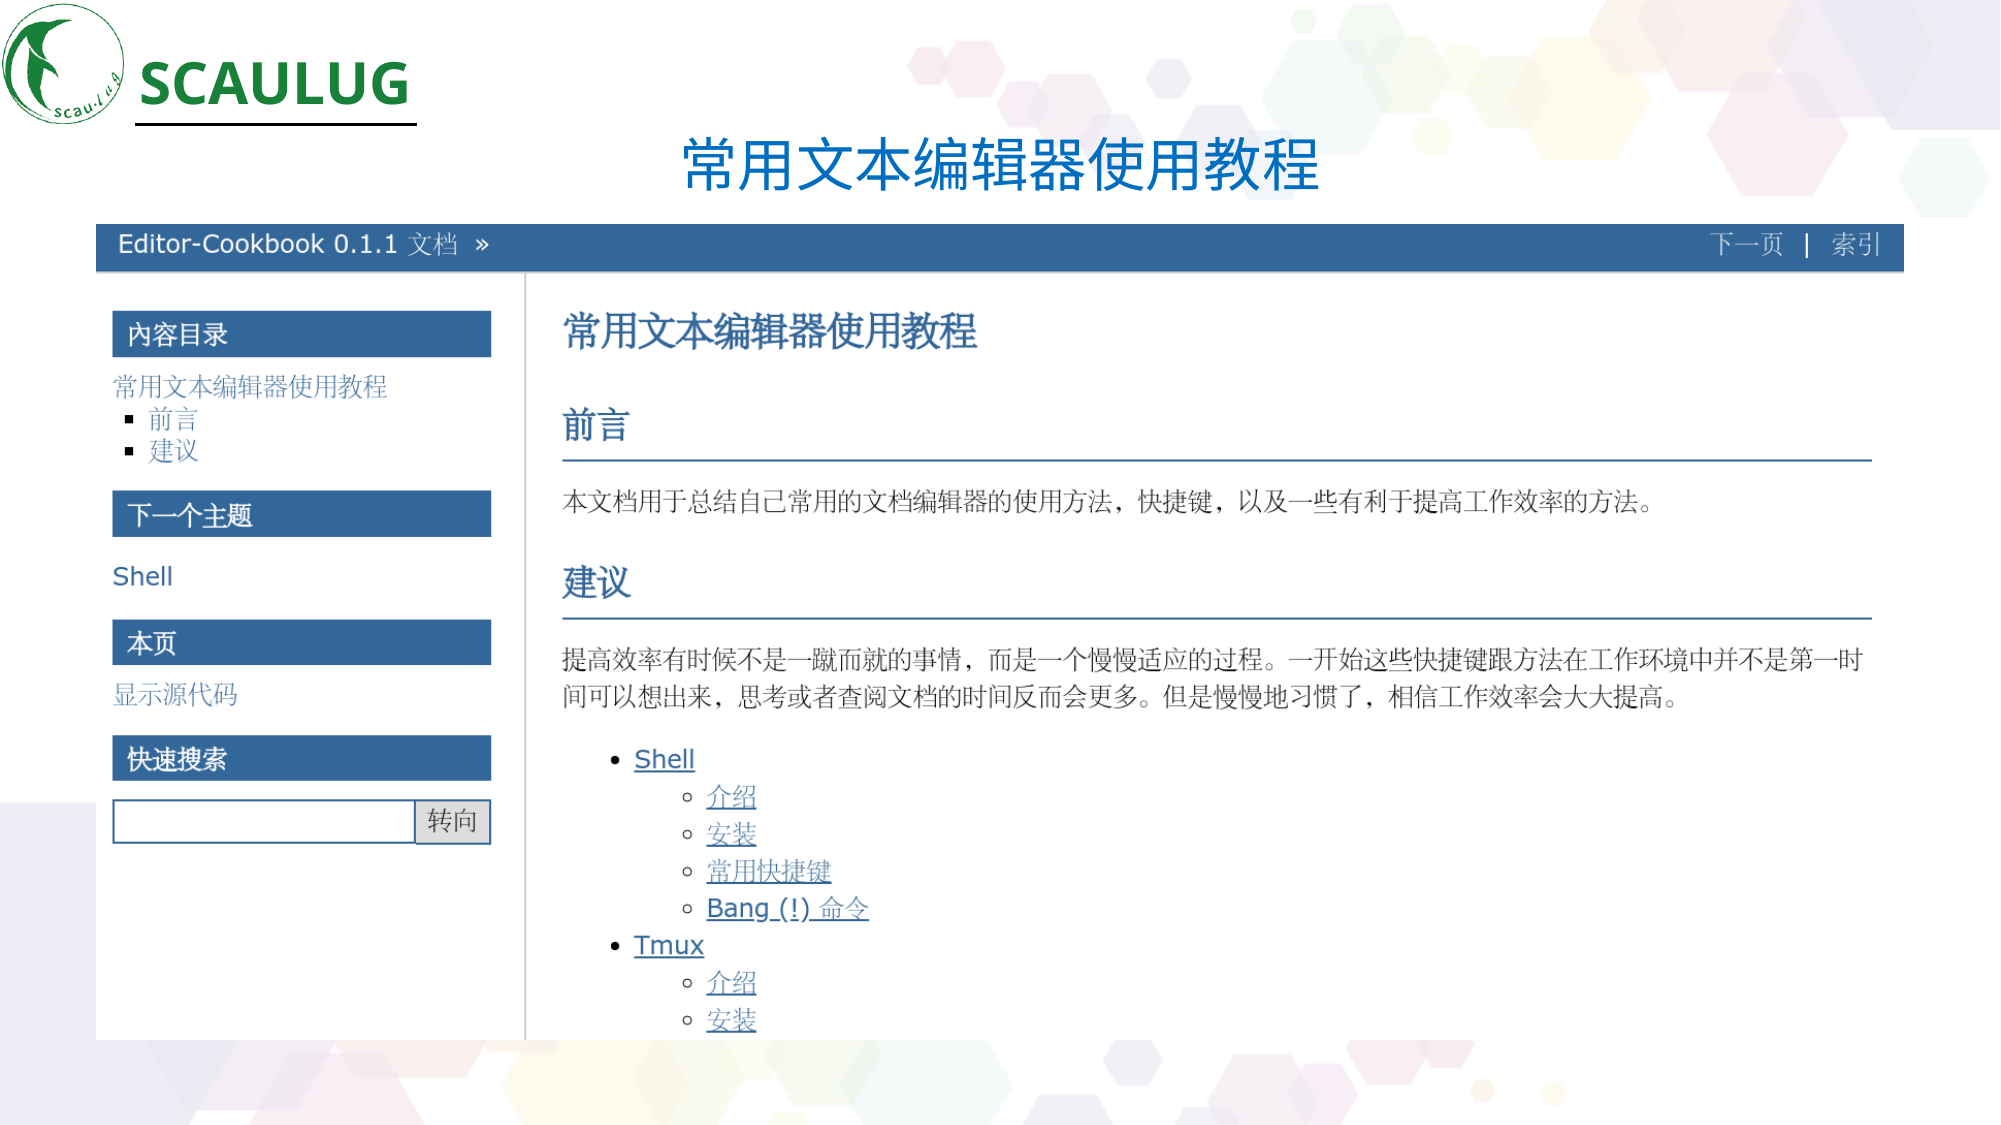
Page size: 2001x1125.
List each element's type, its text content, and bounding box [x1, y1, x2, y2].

picture [0, 0, 2001, 1125]
text_box 常用文本编辑器使用教程 [603, 121, 1397, 206]
text_box SCAULUG [124, 38, 441, 124]
